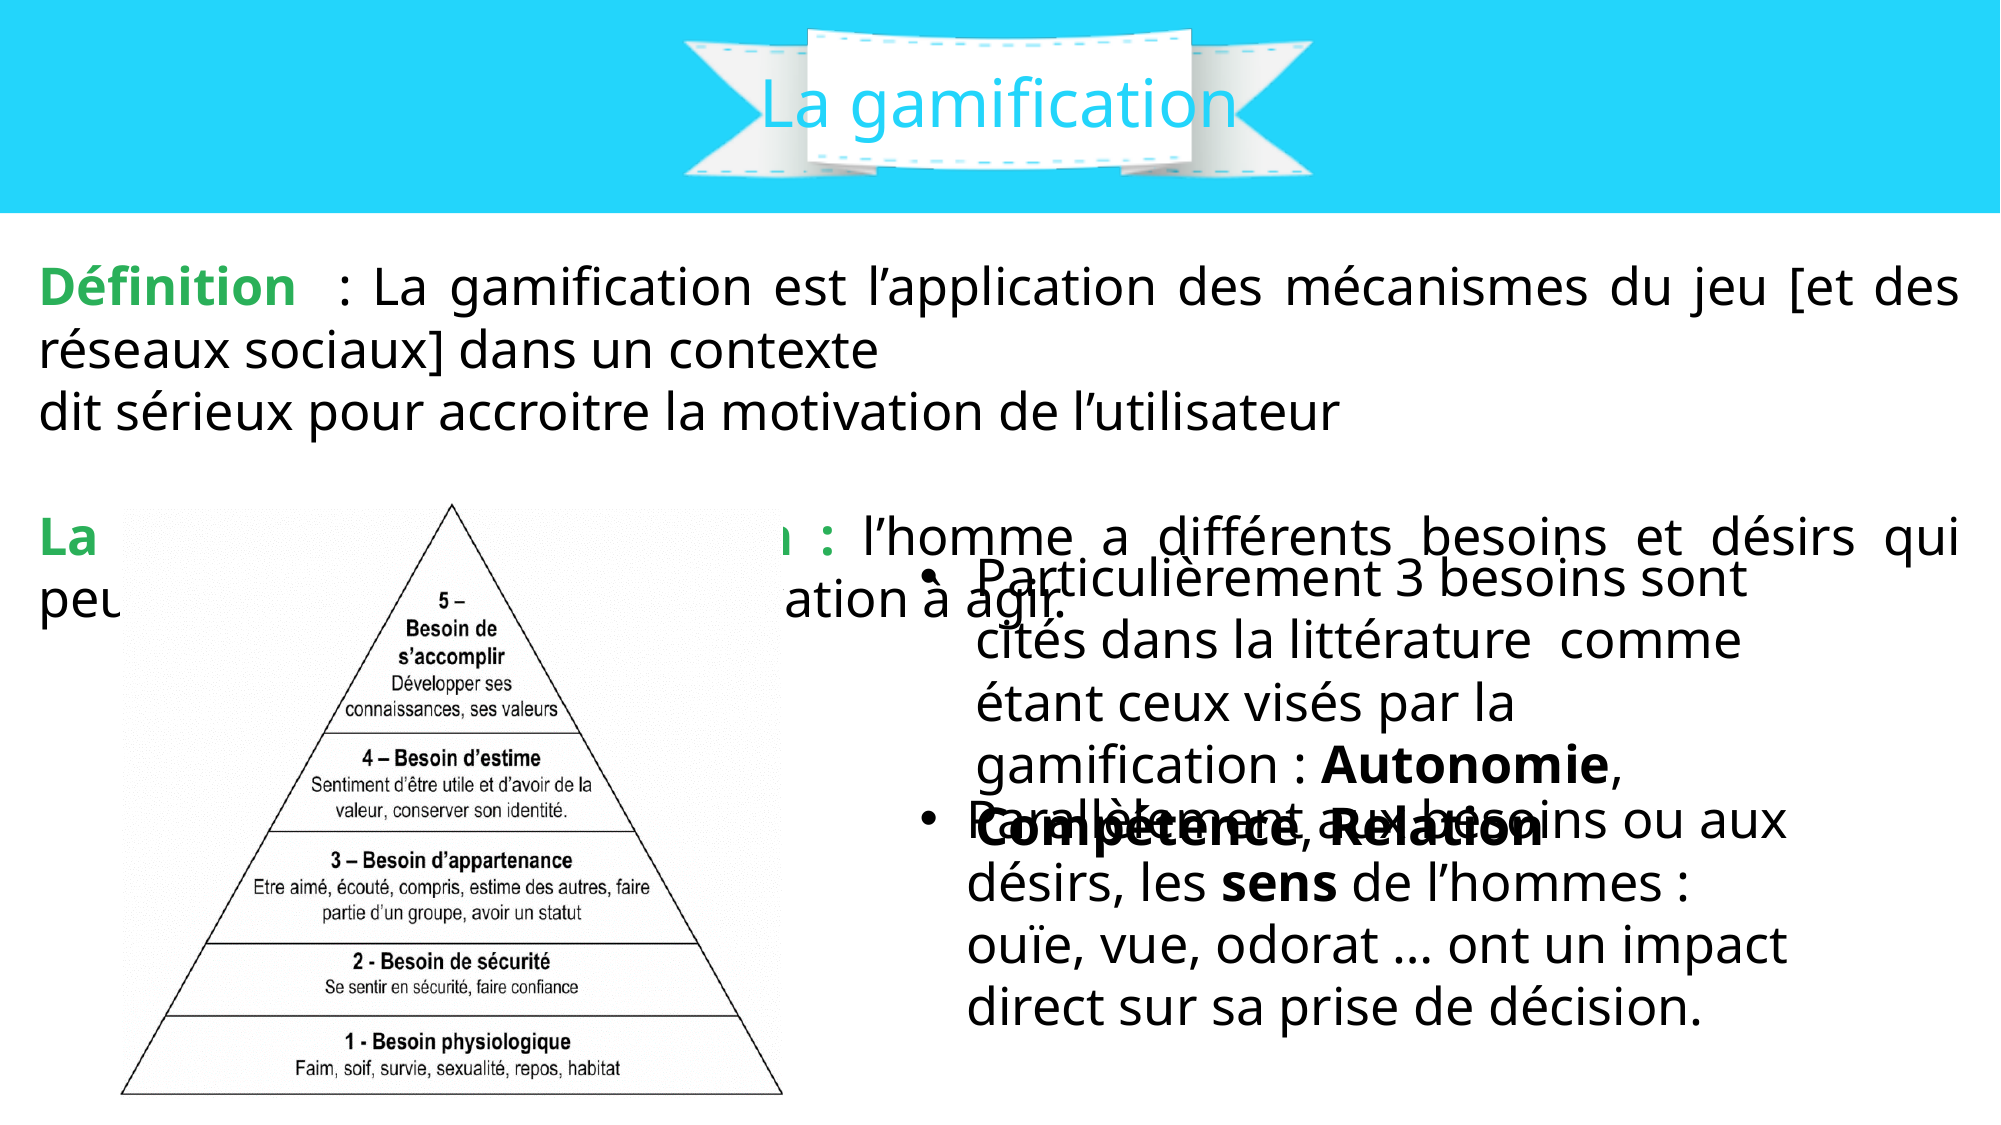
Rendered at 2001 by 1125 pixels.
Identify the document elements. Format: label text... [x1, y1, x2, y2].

text_box [0, 0, 2000, 214]
text_box Définition : La gamification est l’application des mécanismes du jeu [et des réseaux sociaux] dans un contexte dit sérieux pour accroitre la motivation de l’utilisateur La théorie de la motivation : l’homme a différents besoins et désirs qui peuvent créer en lui une motivation à agir. [23, 246, 1977, 636]
text_box Particulièrement 3 besoins sont cités dans la littérature comme étant ceux visés par la gamification : Autonomie, Compétence, Relation [904, 536, 1808, 778]
picture [119, 503, 783, 1099]
picture [669, 20, 1331, 193]
text_box Parallèlement aux besoins ou aux désirs, les sens de l’hommes : ouïe, vue, odorat … ont un impact direct sur sa prise de décision. [904, 778, 1808, 1044]
